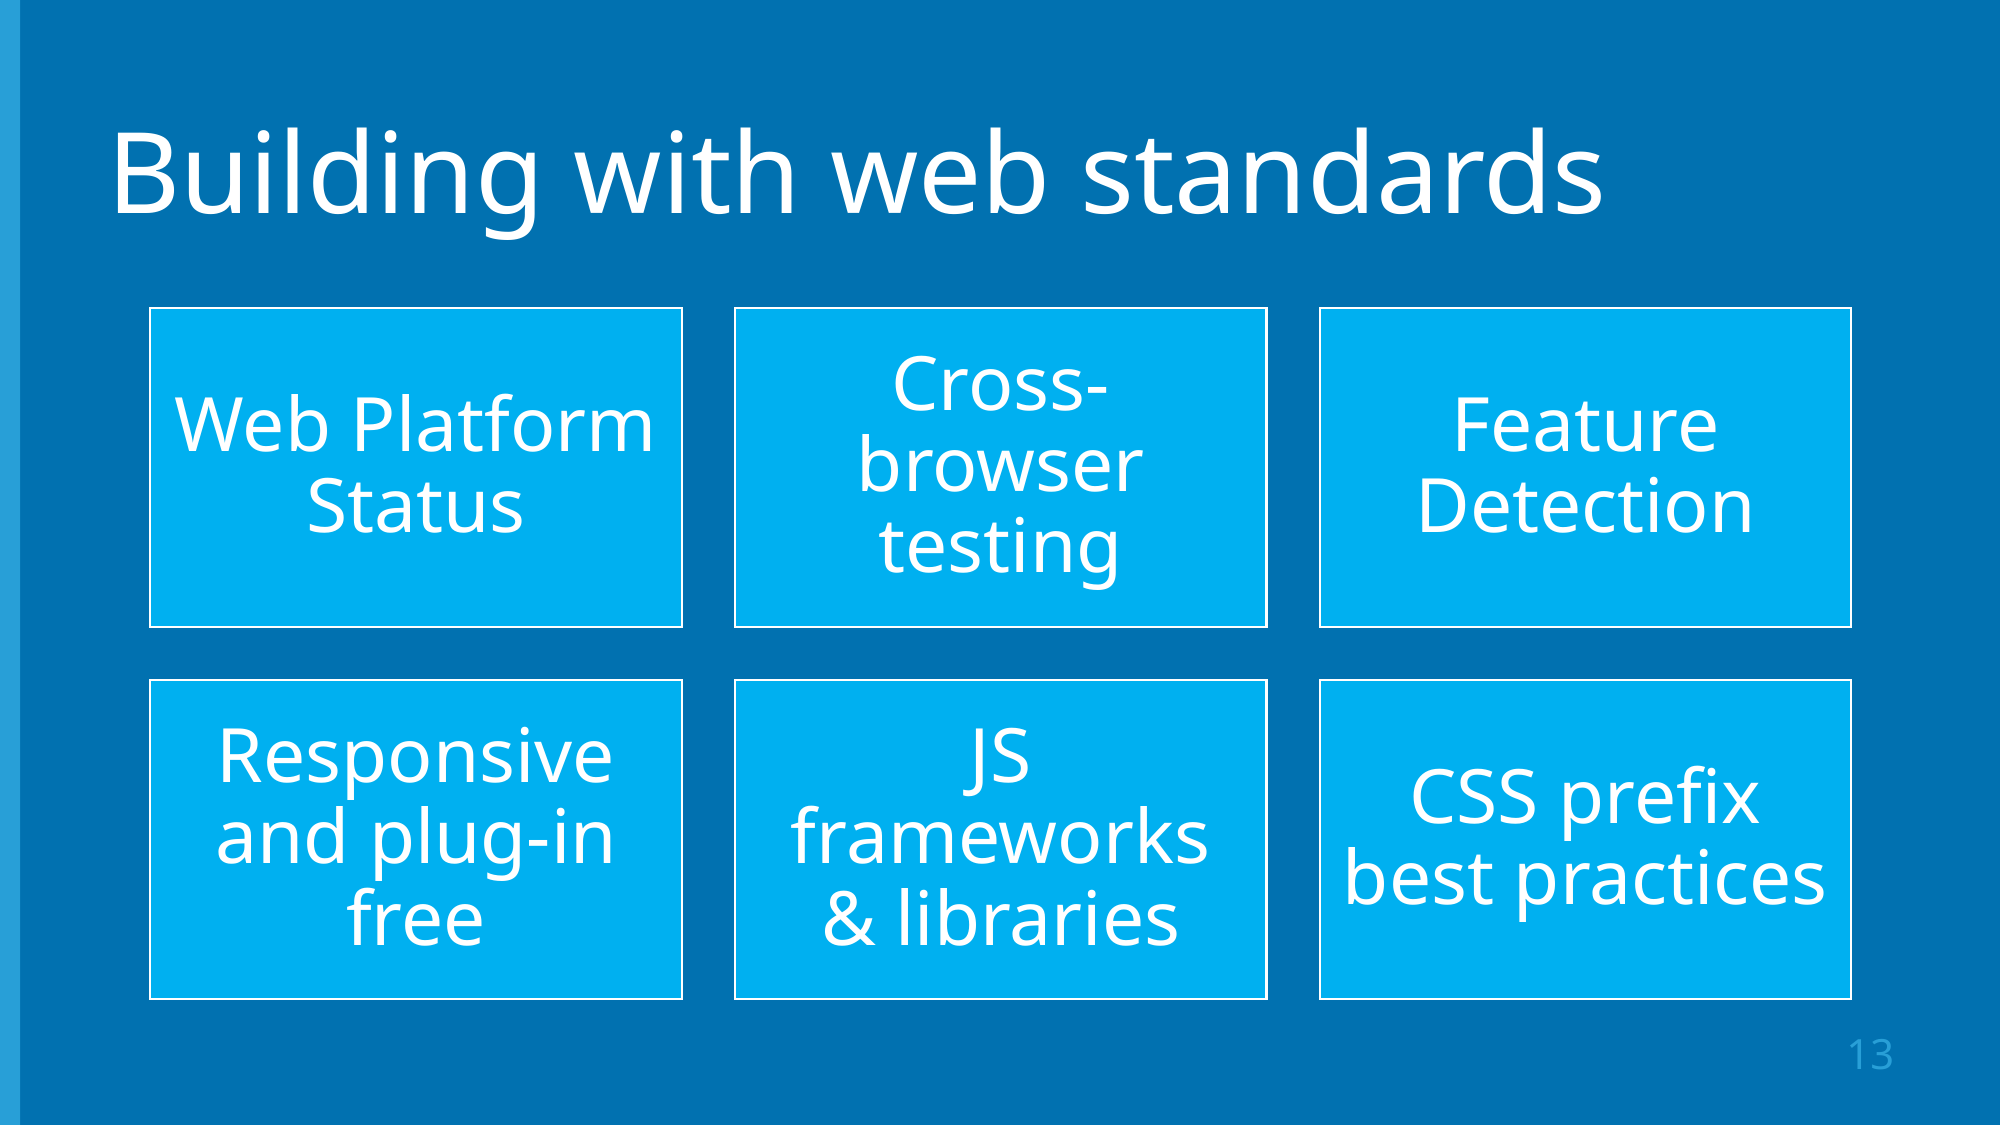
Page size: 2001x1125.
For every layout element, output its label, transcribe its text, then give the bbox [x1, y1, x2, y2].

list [91, 307, 1910, 1000]
title Building with web standards [92, 68, 1910, 286]
slide_number 13 [1459, 1026, 1910, 1087]
